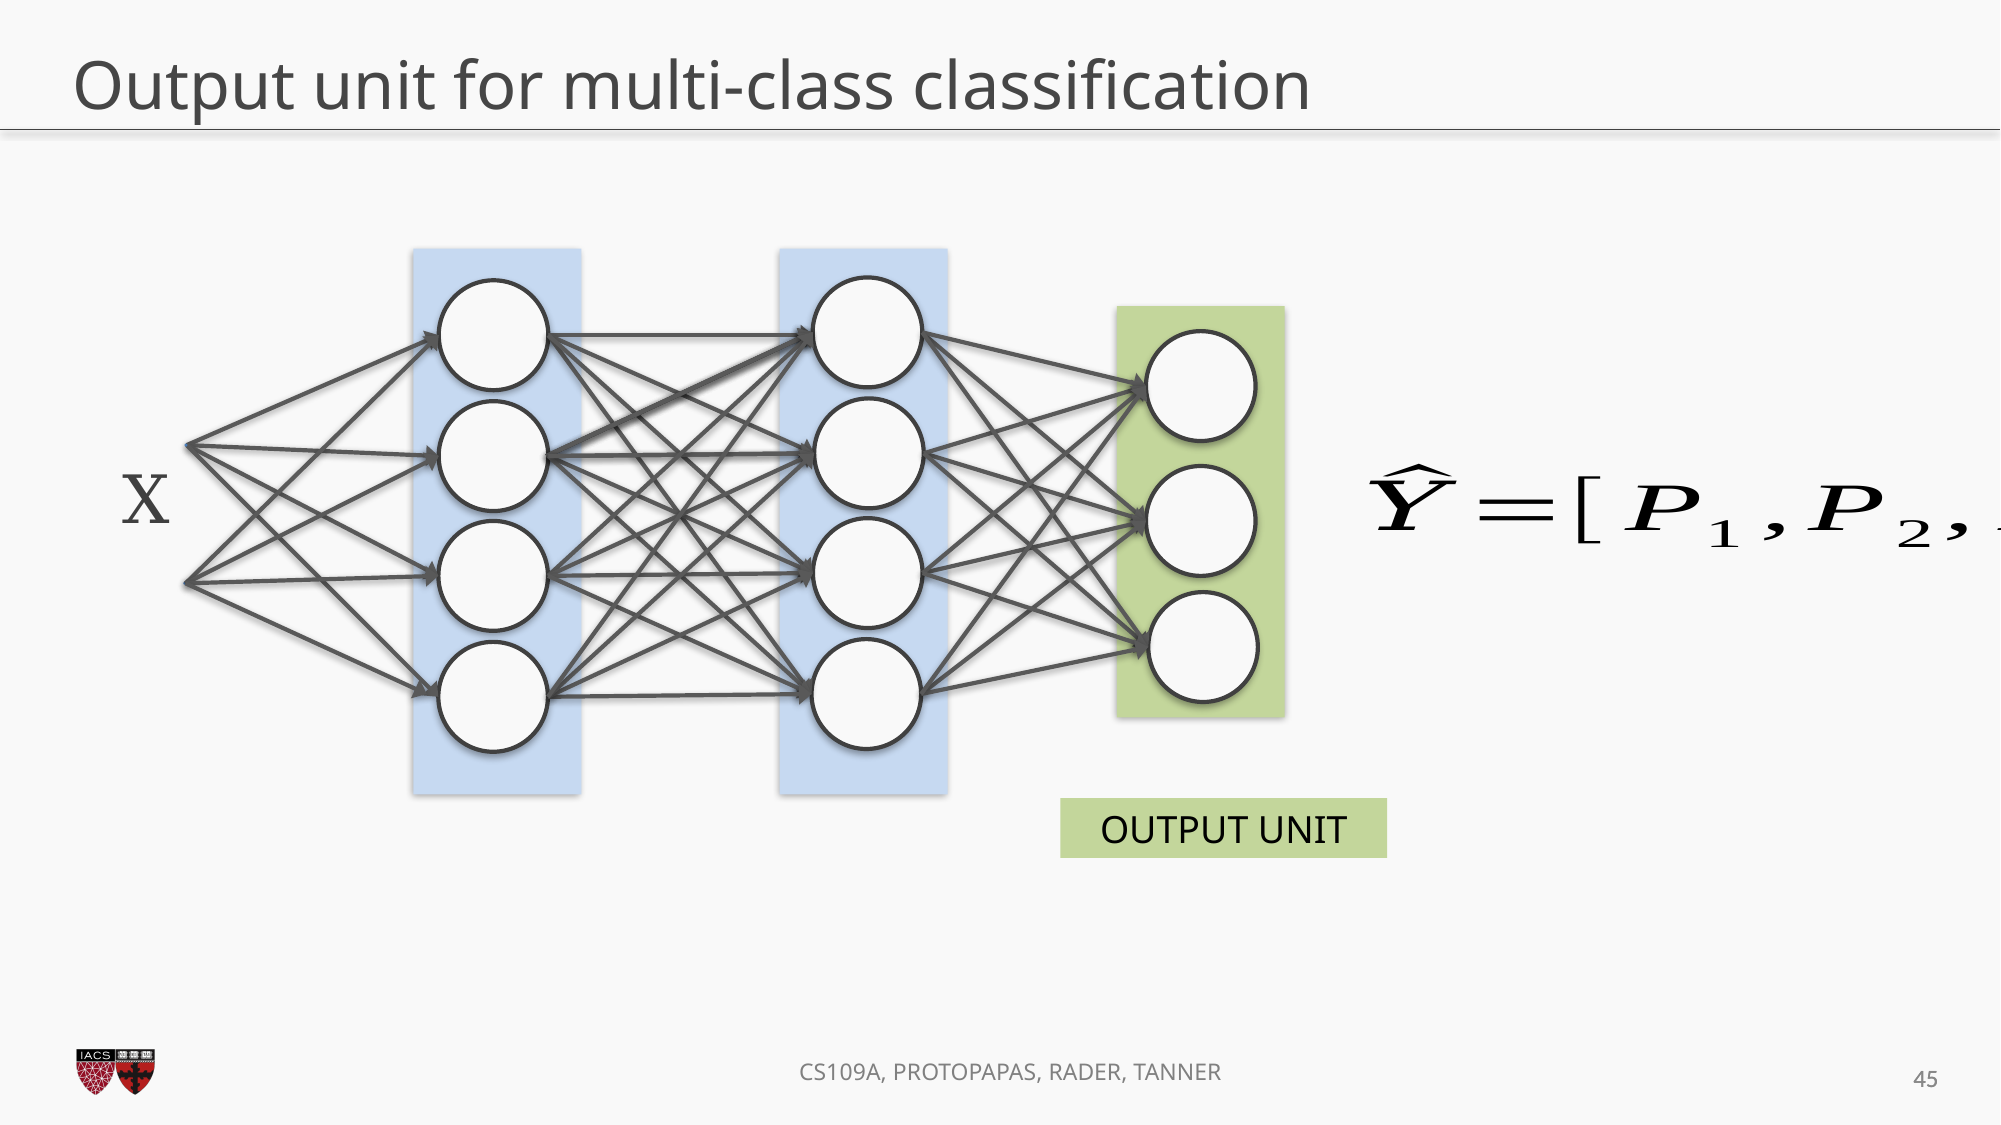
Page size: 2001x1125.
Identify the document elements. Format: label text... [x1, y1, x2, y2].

title Output unit for multi-class classification [57, 35, 1943, 162]
text_box X [107, 449, 178, 544]
text_box OUTPUT UNIT [1060, 798, 1388, 858]
picture [75, 1049, 155, 1095]
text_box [183, 248, 1285, 795]
